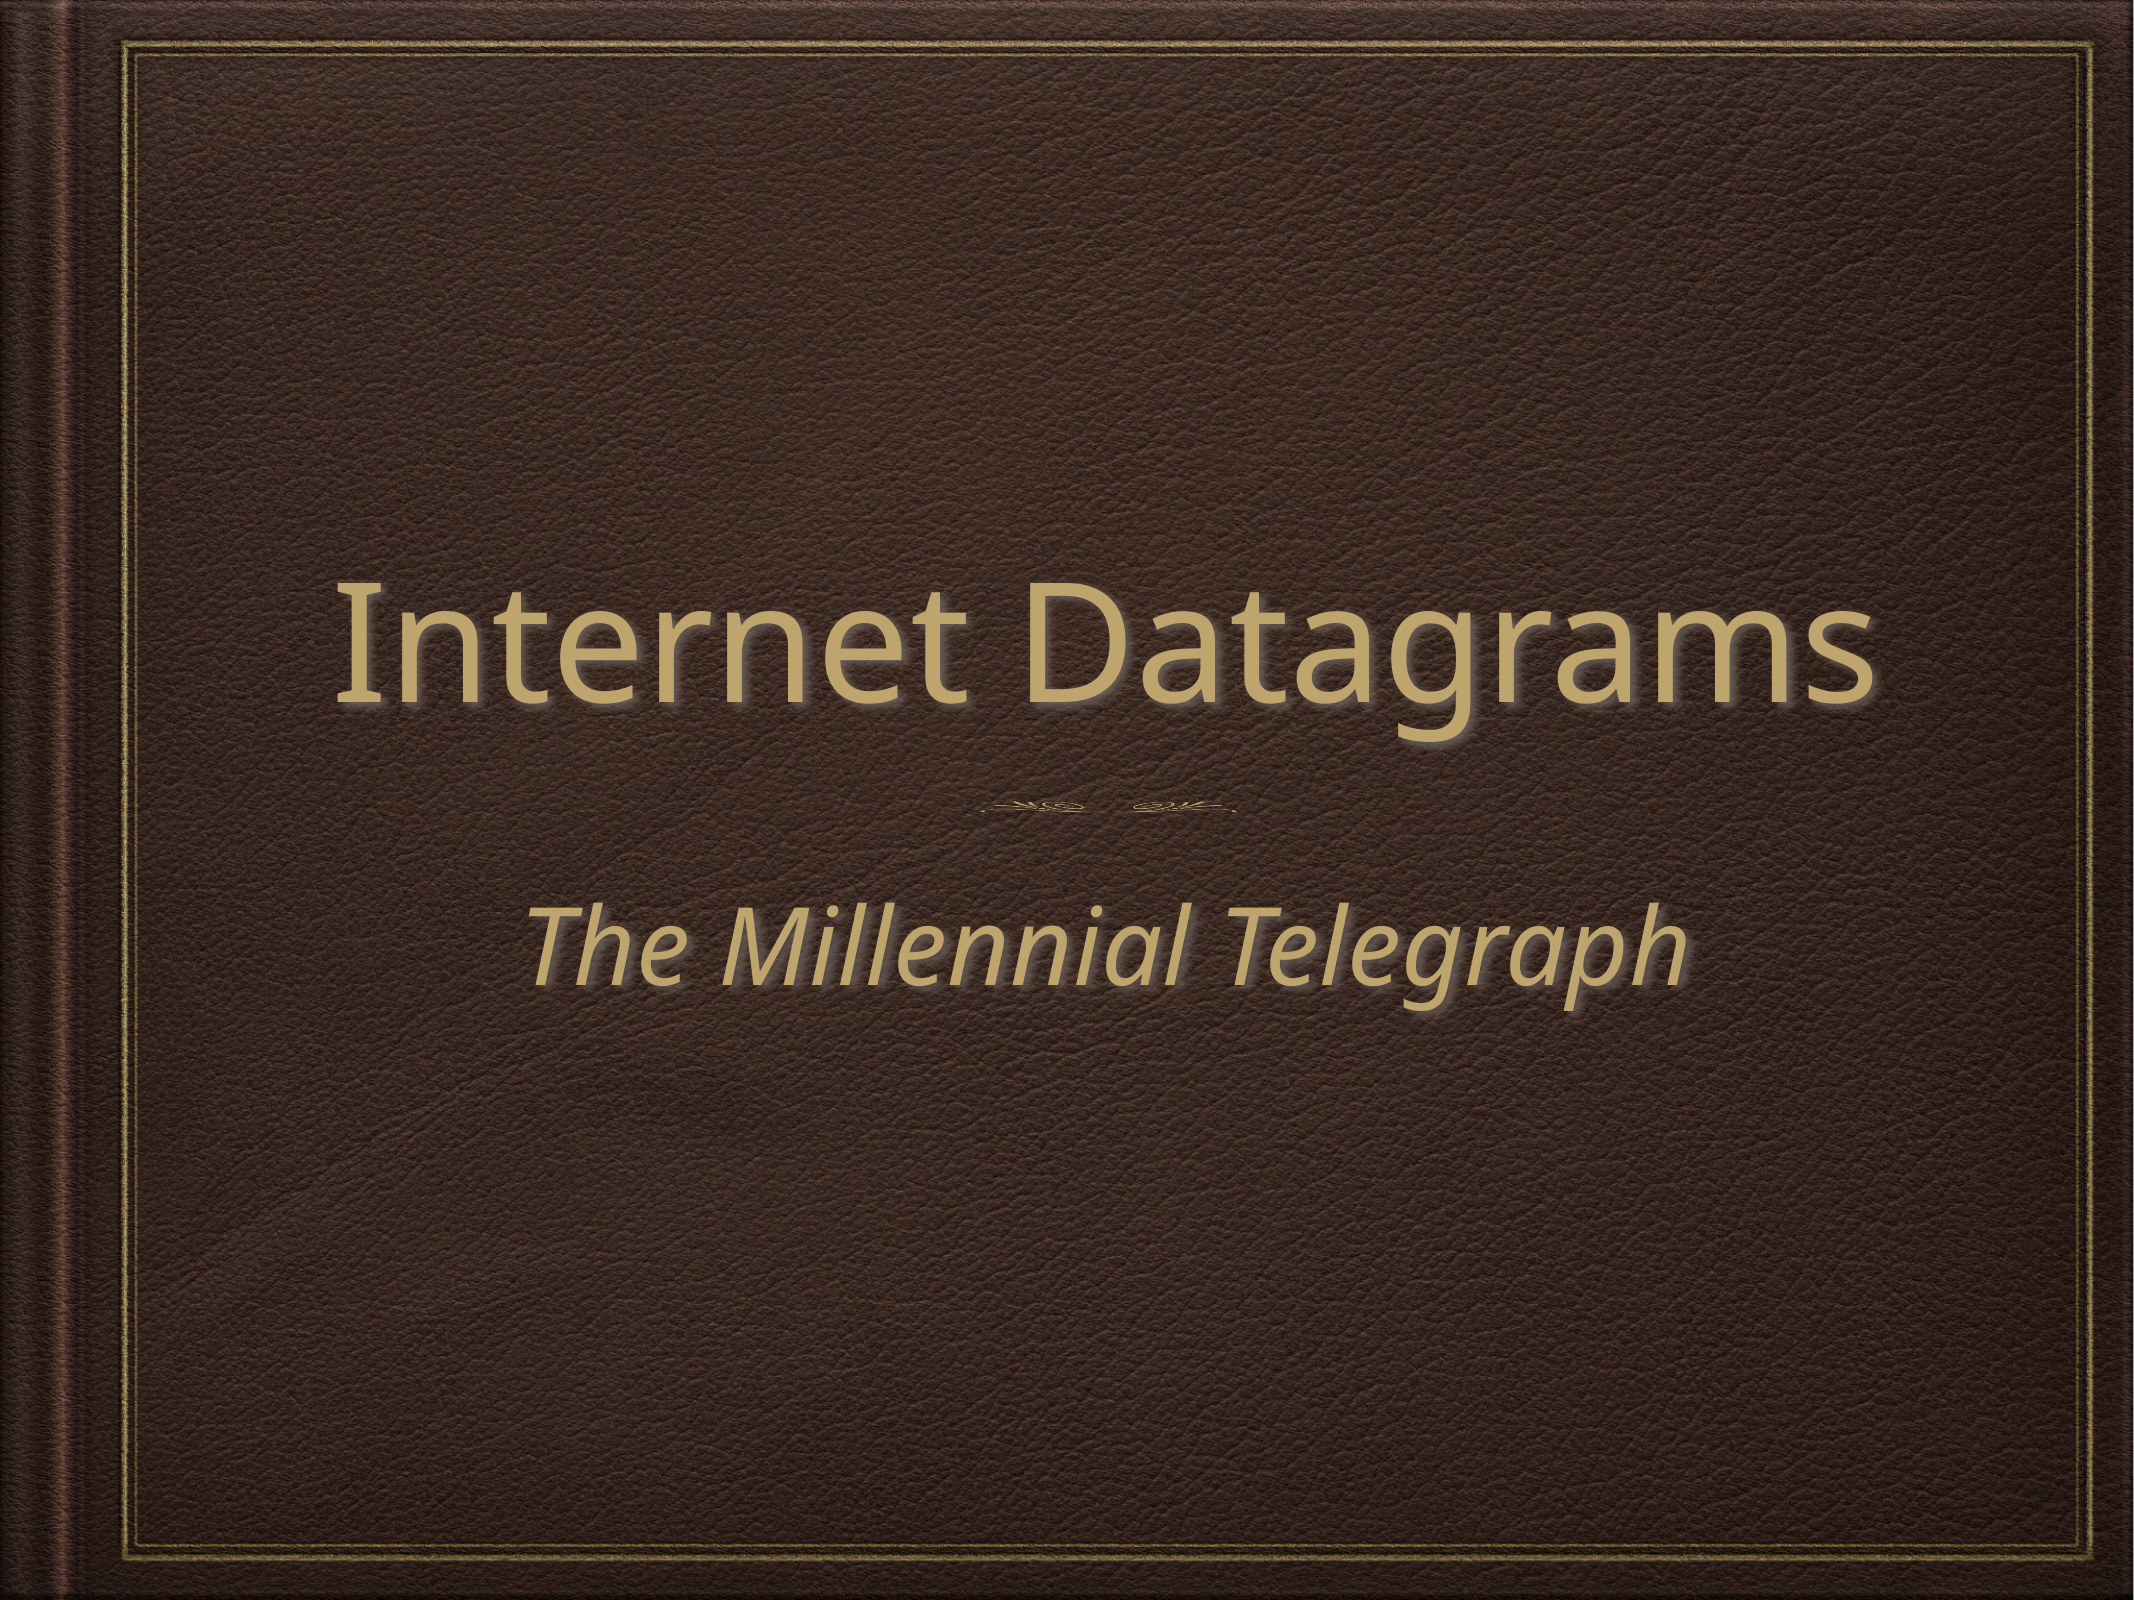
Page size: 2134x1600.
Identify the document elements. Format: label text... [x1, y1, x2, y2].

picture [0, 0, 2134, 1600]
list The Millennial Telegraph [134, 876, 2078, 1182]
title Internet Datagrams [134, 307, 2078, 736]
